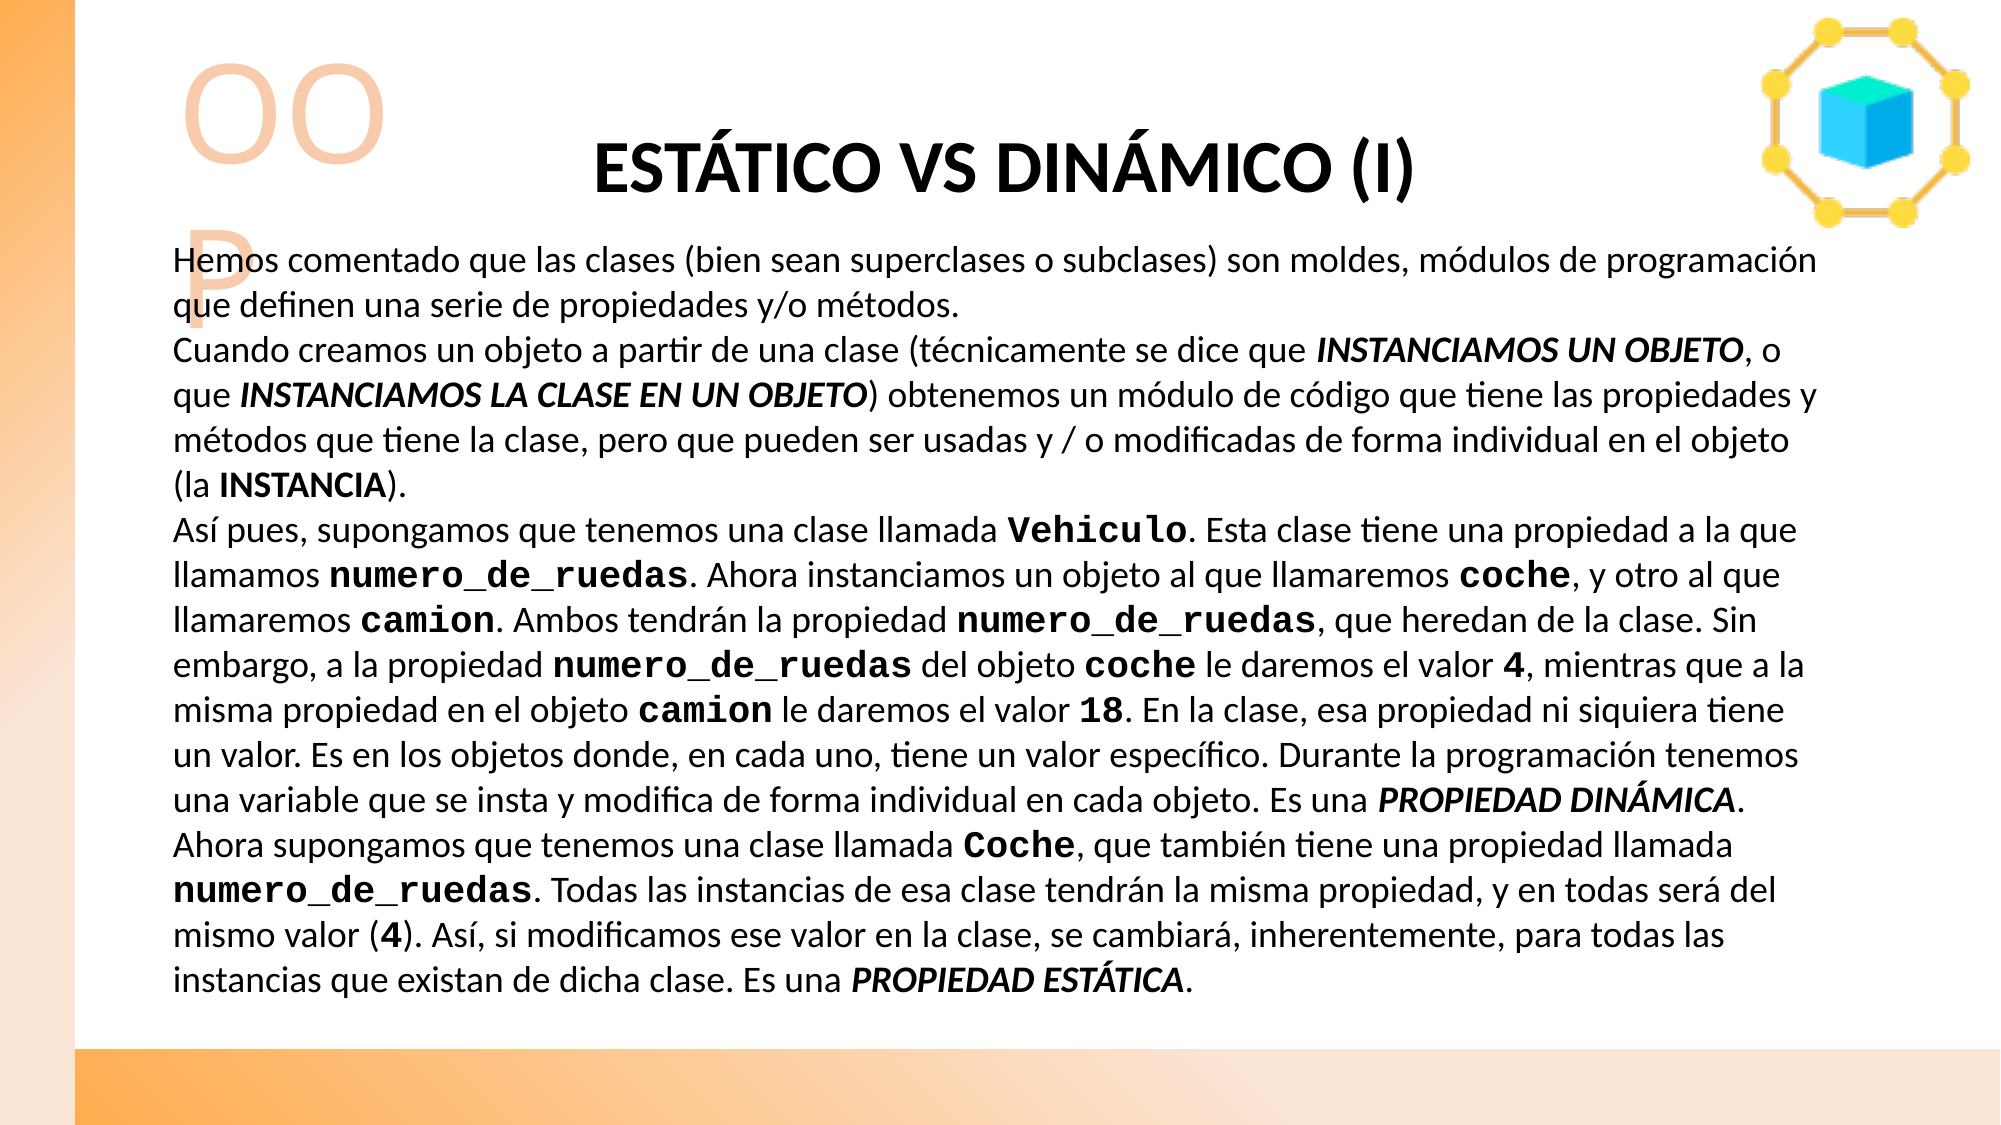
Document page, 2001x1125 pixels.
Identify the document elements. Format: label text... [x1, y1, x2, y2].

text_box [0, 0, 76, 1125]
picture [1761, 18, 1970, 228]
text_box Hemos comentado que las clases (bien sean superclases o subclases) son moldes, módulos de programación que definen una serie de propiedades y/o métodos. Cuando creamos un objeto a partir de una clase (técnicamente se dice que INSTANCIAMOS UN OBJETO, o que INSTANCIAMOS LA CLASE EN UN OBJETO) obtenemos un módulo de código que tiene las propiedades y métodos que tiene la clase, pero que pueden ser usadas y / o modificadas de forma individual en el objeto (la INSTANCIA). Así pues, supongamos que tenemos una clase llamada Vehiculo. Esta clase tiene una propiedad a la que llamamos numero_de_ruedas. Ahora instanciamos un objeto al que llamaremos coche, y otro al que llamaremos camion. Ambos tendrán la propiedad numero_de_ruedas, que heredan de la clase. Sin embargo, a la propiedad numero_de_ruedas del objeto coche le daremos el valor 4, mientras que a la misma propiedad en el objeto camion le daremos el valor 18. En la clase, esa propiedad ni siquiera tiene un valor. Es en los objetos donde, en cada uno, tiene un valor específico. Durante la programación tenemos una variable que se insta y modifica de forma individual en cada objeto. Es una PROPIEDAD DINÁMICA. Ahora supongamos que tenemos una clase llamada Coche, que también tiene una propiedad llamada numero_de_ruedas. Todas las instancias de esa clase tendrán la misma propiedad, y en todas será del mismo valor (4). Así, si modificamos ese valor en la clase, se cambiará, inherentemente, para todas las instancias que existan de dicha clase. Es una PROPIEDAD ESTÁTICA. [158, 227, 1842, 1007]
text_box OOP [162, 18, 469, 227]
text_box ESTÁTICO VS DINÁMICO (I) [579, 110, 1445, 215]
text_box [74, 1049, 2000, 1125]
